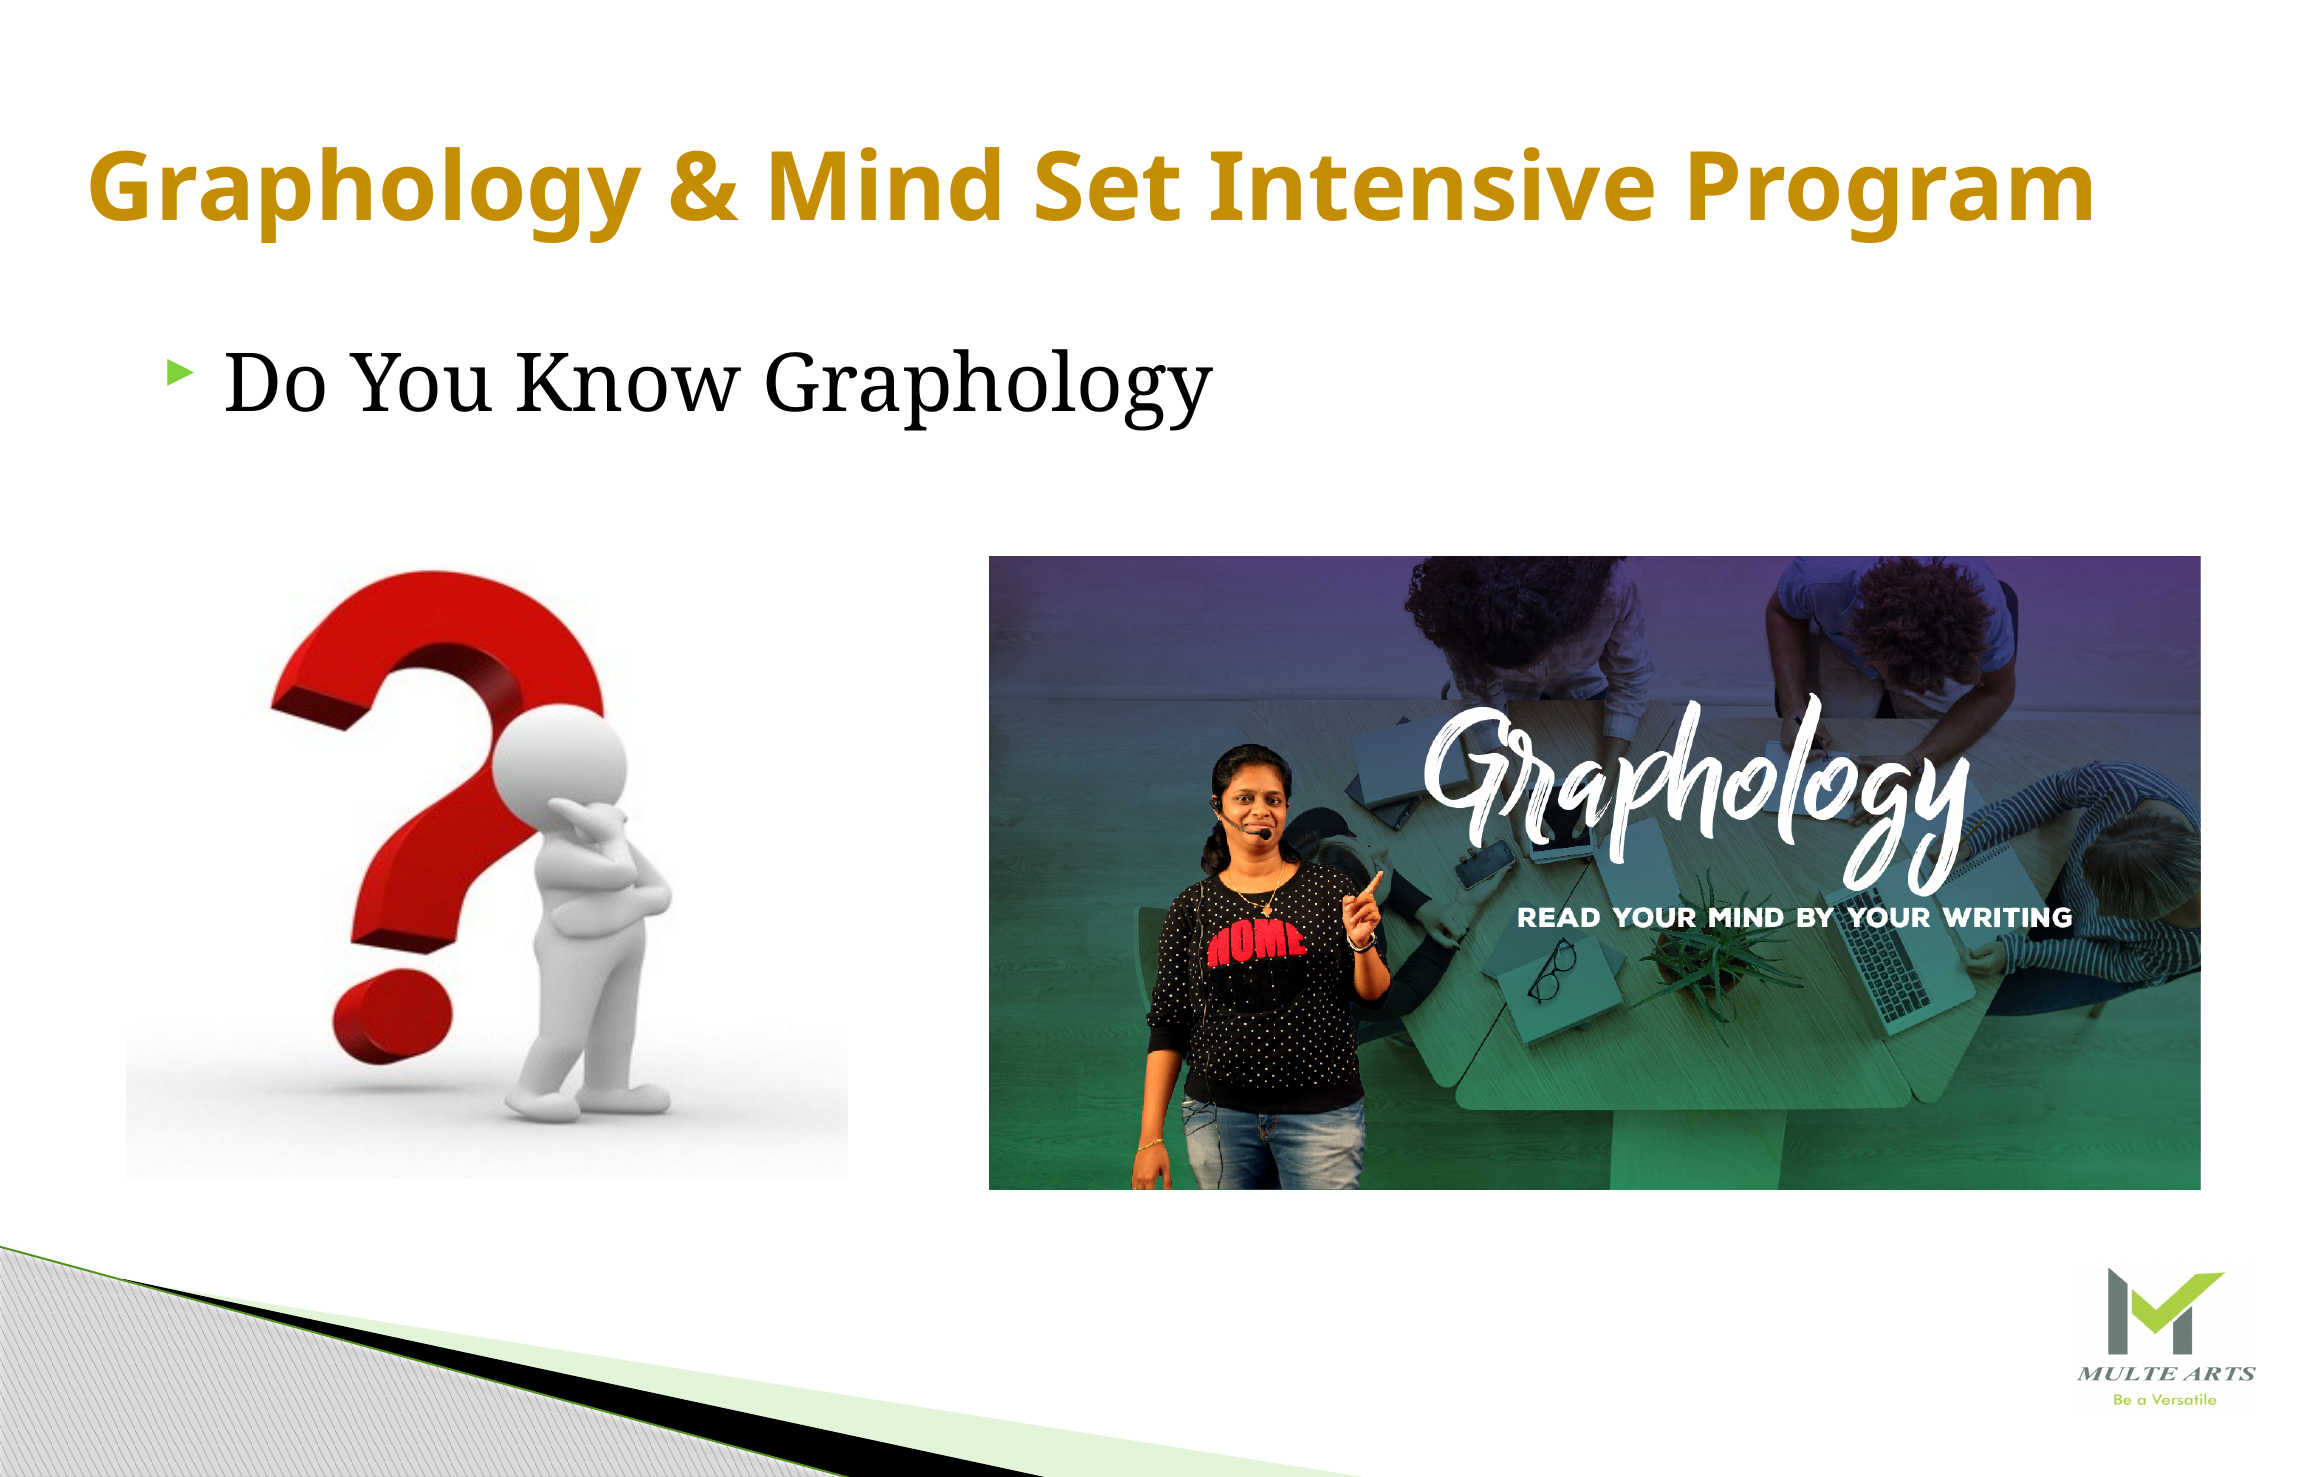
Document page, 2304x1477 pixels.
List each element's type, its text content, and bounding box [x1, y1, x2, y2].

title Graphology & Mind Set Intensive Program [64, 59, 2189, 306]
picture [126, 534, 848, 1180]
list Do You Know Graphology [115, 318, 2189, 1294]
picture [2076, 1263, 2256, 1409]
picture [988, 556, 2201, 1190]
